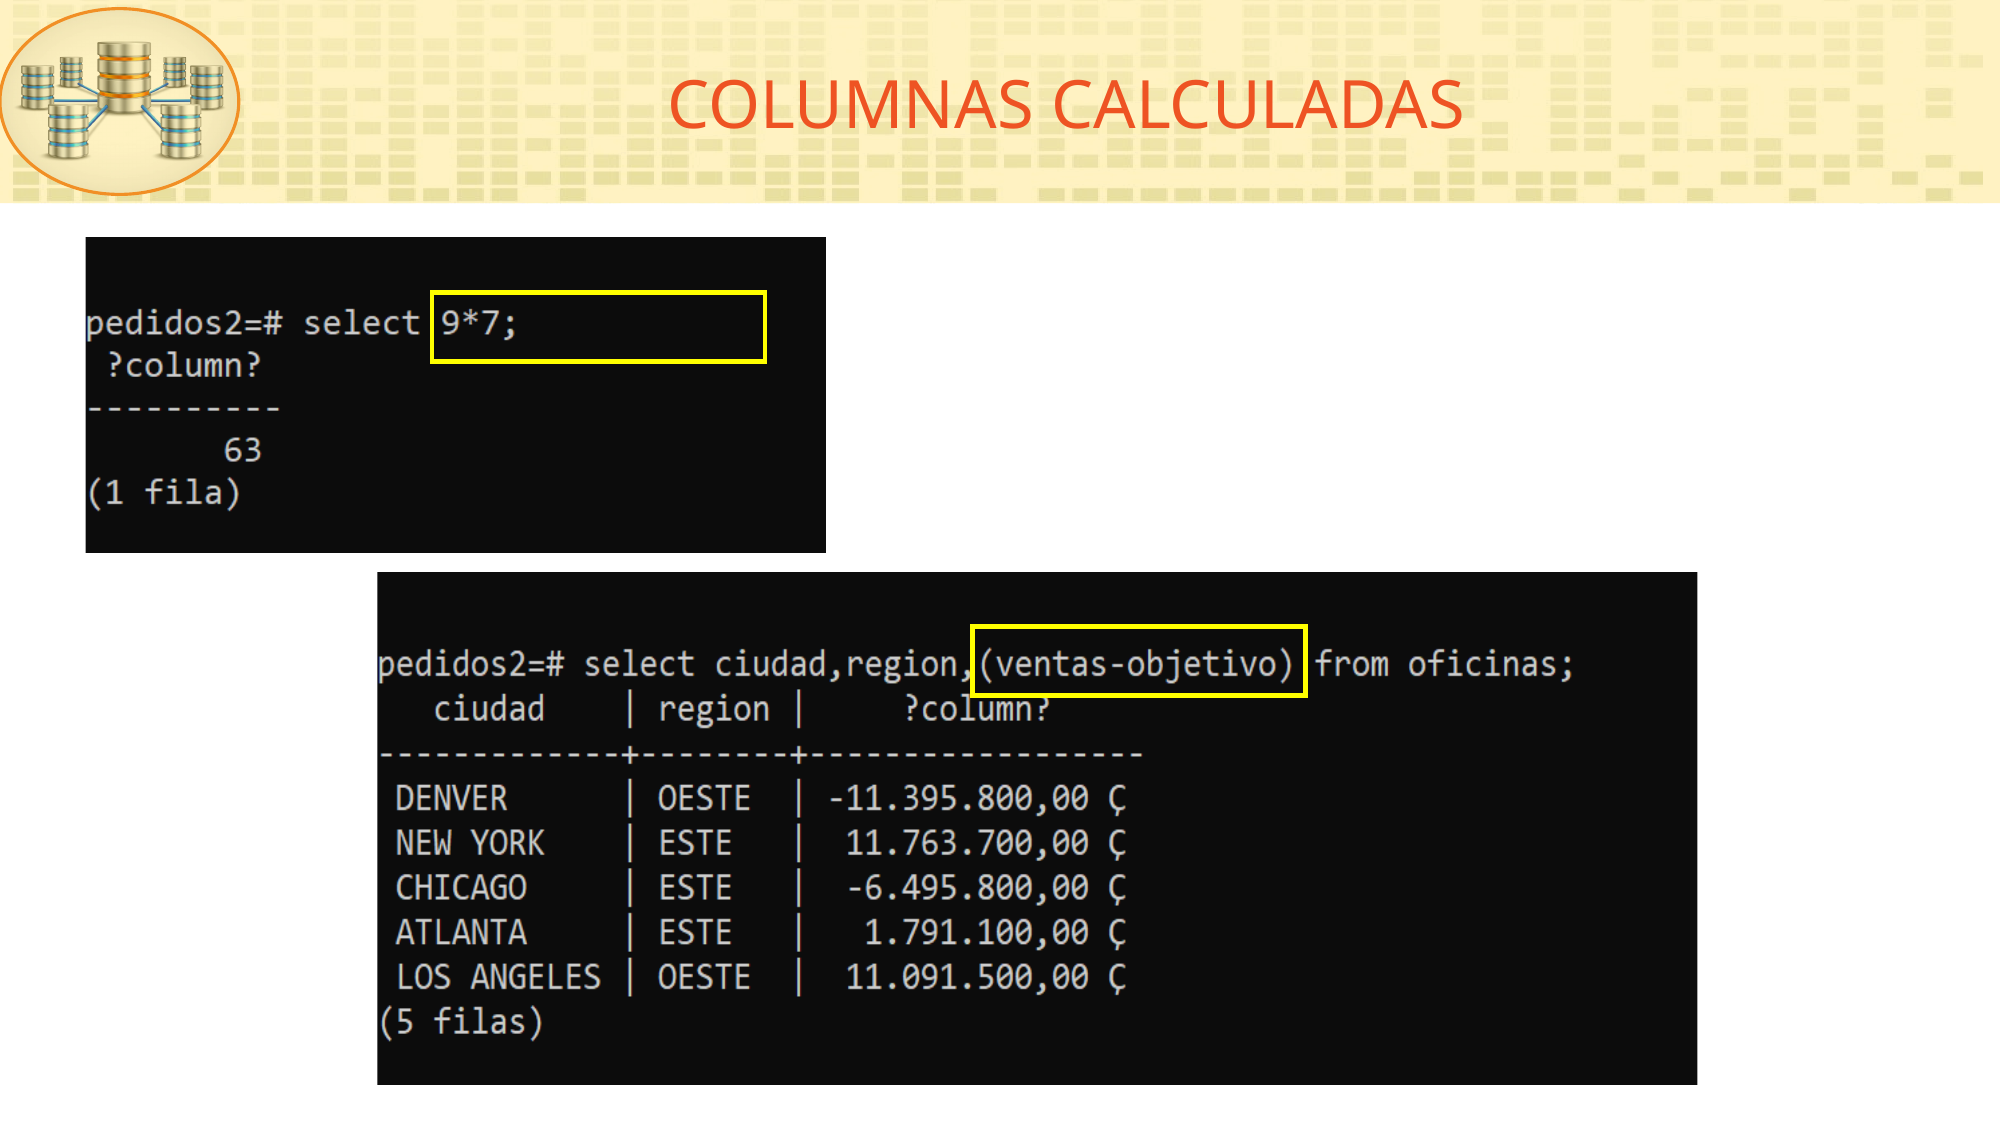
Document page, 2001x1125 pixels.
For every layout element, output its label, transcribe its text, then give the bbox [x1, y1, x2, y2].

text_box COLUMNAS CALCULADAS [133, 54, 2000, 150]
picture [85, 237, 826, 553]
picture [377, 572, 1698, 1085]
